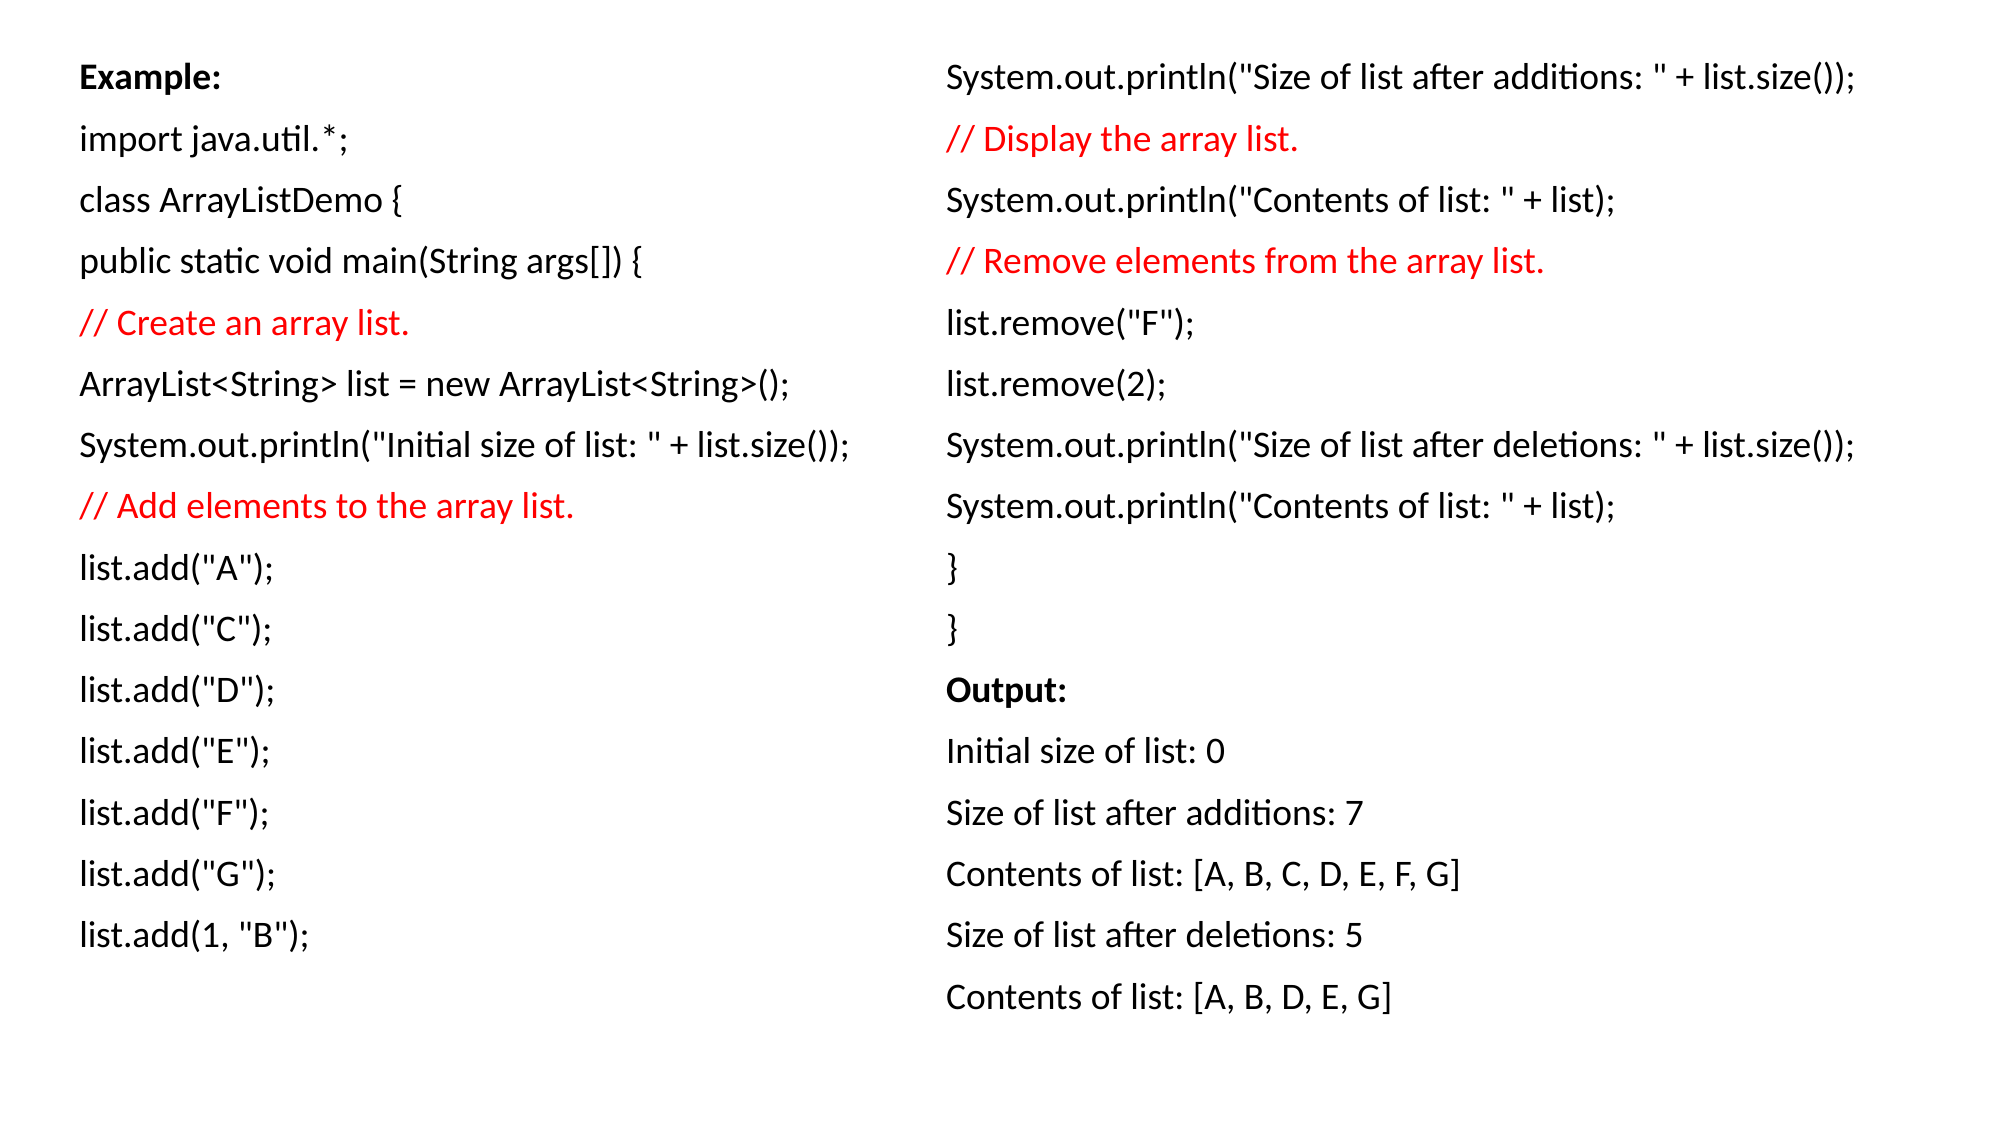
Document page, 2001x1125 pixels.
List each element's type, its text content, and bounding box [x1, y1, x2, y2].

list Example: import java.util.*; class ArrayListDemo { public static void main(String args[]) { // Create an array list. ArrayList<String> list = new ArrayList<String>(); System.out.println("Initial size of list: " + list.size()); // Add elements to the array list. list.add("A"); list.add("C"); list.add("D"); list.add("E"); list.add("F"); list.add("G"); list.add(1, "B"); [64, 49, 930, 1089]
list System.out.println("Size of list after additions: " + list.size()); // Display the array list. System.out.println("Contents of list: " + list); // Remove elements from the array list. list.remove("F"); list.remove(2); System.out.println("Size of list after deletions: " + list.size()); System.out.println("Contents of list: " + list); } } Output: Initial size of list: 0 Size of list after additions: 7 Contents of list: [A, B, C, D, E, F, G] Size of list after deletions: 5 Contents of list: [A, B, D, E, G] [930, 49, 1943, 1089]
